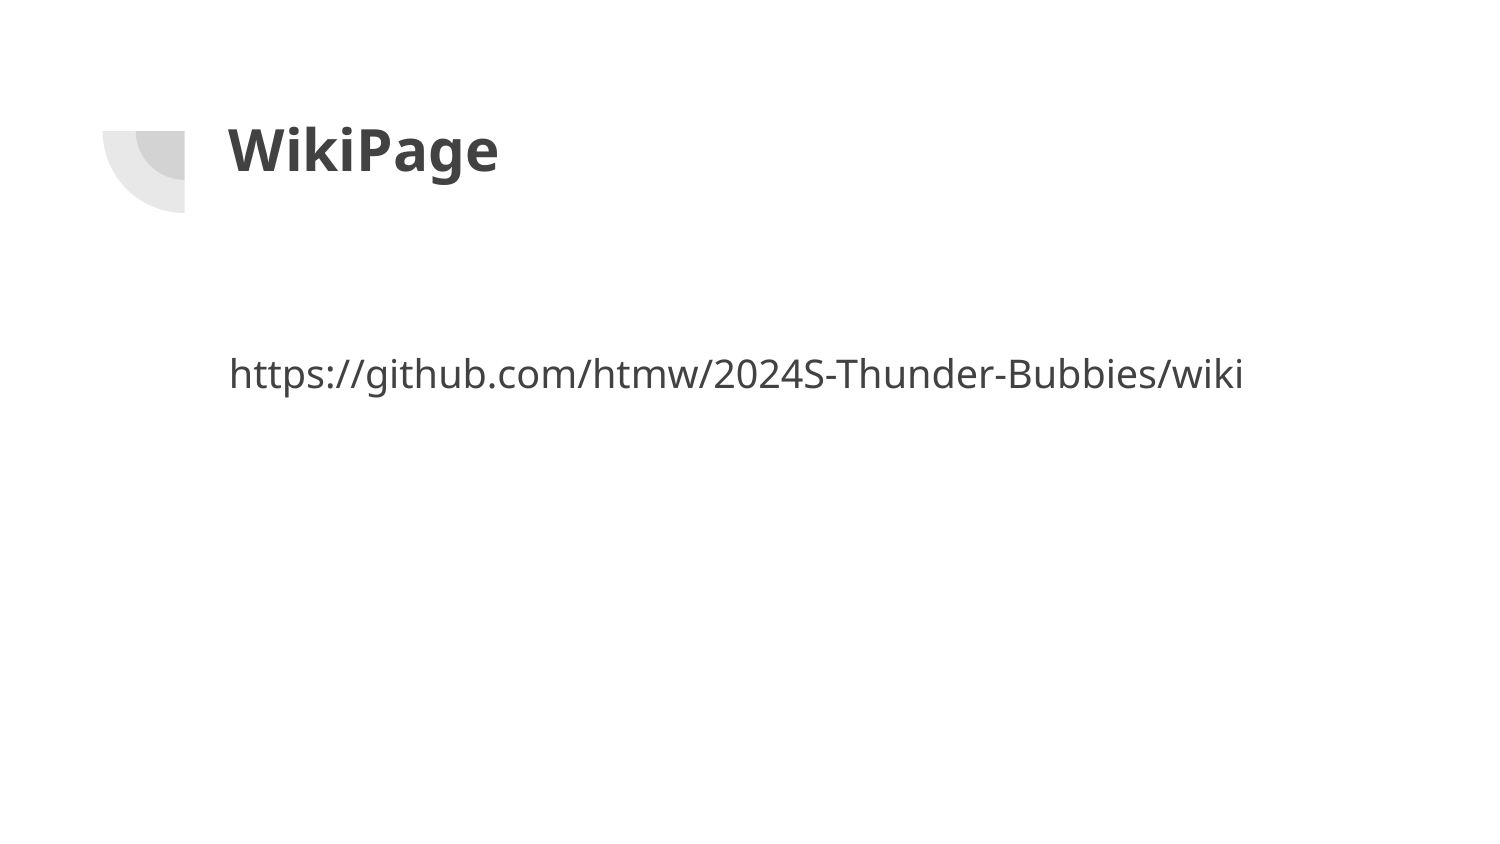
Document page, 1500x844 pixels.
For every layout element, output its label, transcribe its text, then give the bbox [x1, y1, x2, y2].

title WikiPage [213, 98, 1368, 263]
list https://github.com/htmw/2024S-Thunder-Bubbies/wiki [213, 326, 1368, 744]
